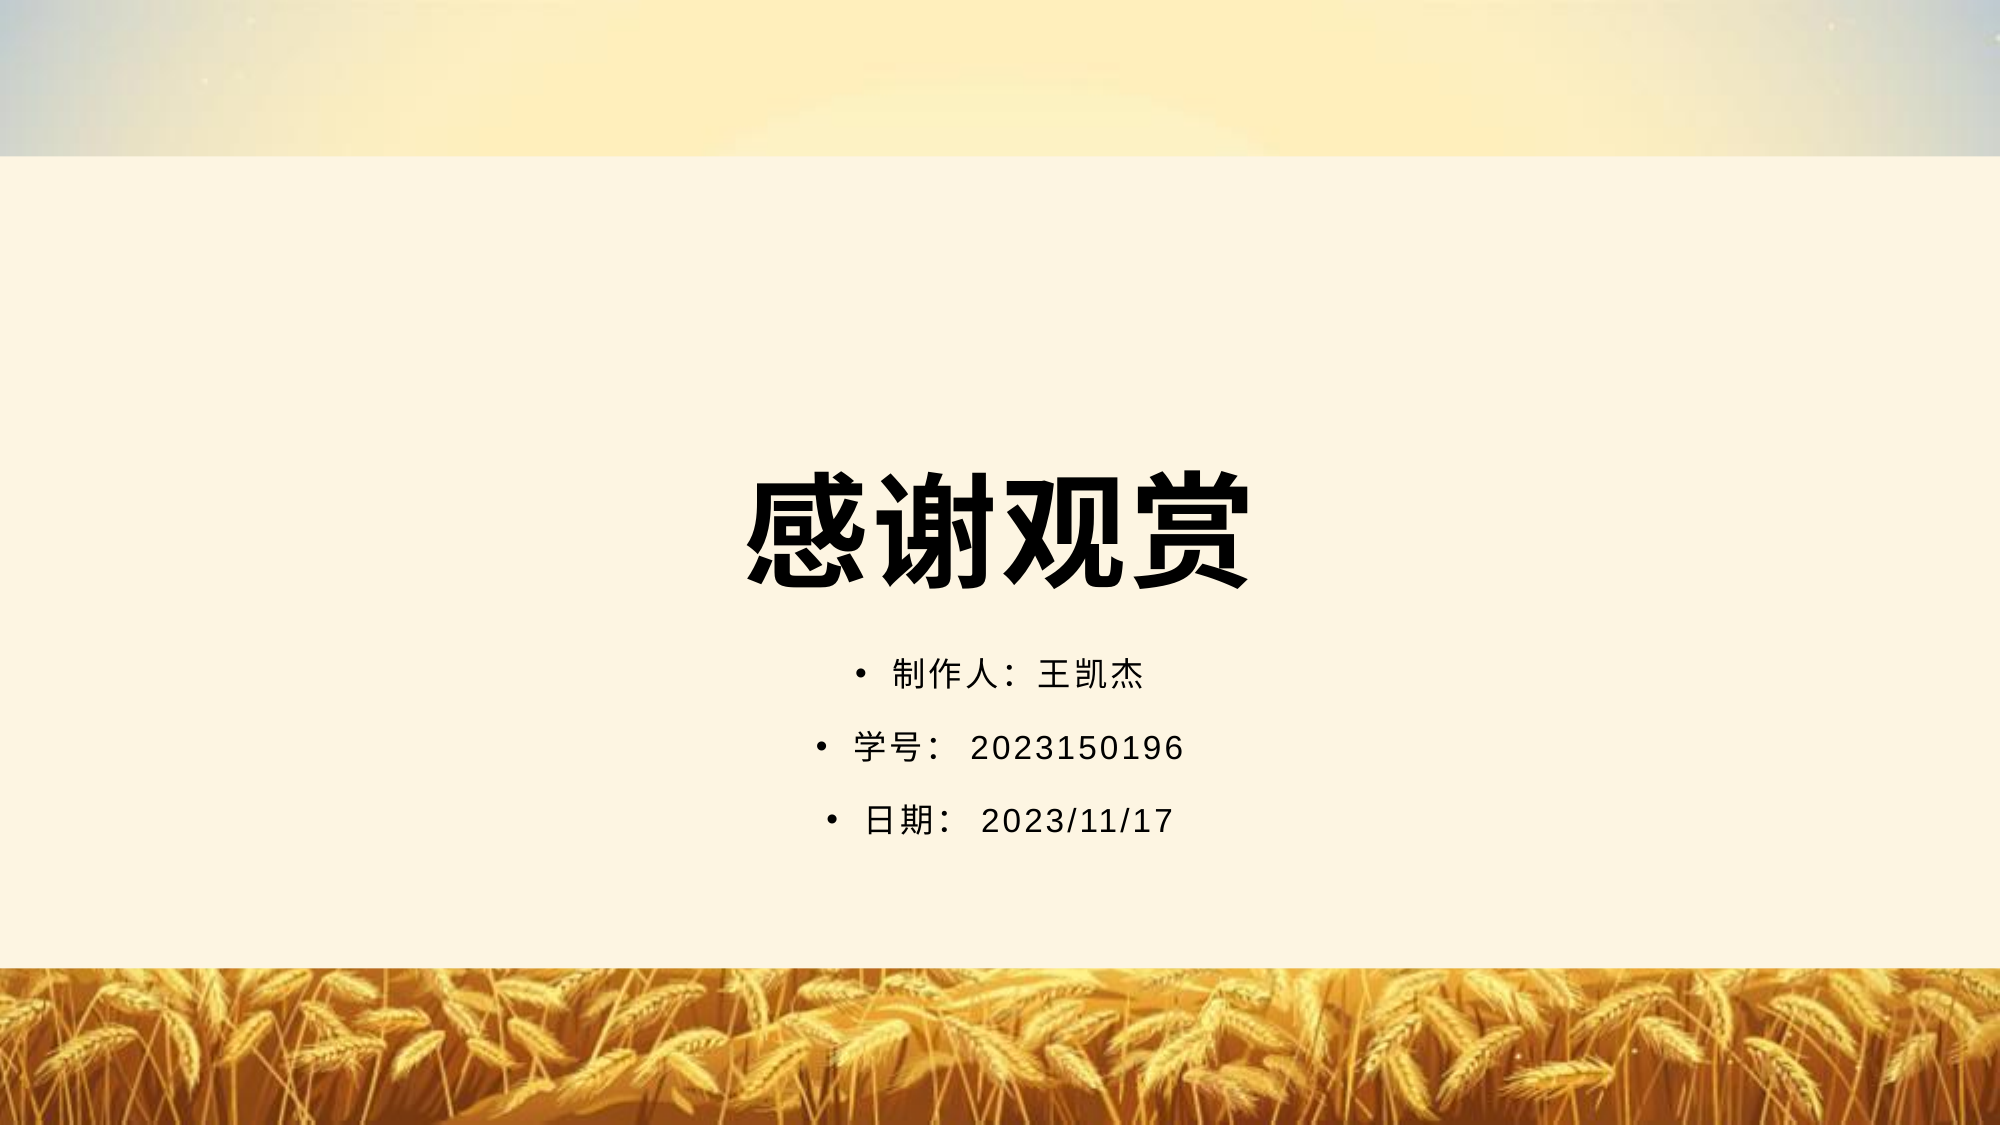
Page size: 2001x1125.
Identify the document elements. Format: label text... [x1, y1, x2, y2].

list 制作人：王凯杰 学号：2023150196 日期：2023/11/17 [249, 633, 1750, 906]
picture [0, 0, 2000, 156]
picture [0, 969, 2000, 1125]
title 感谢观赏 [249, 219, 1750, 612]
